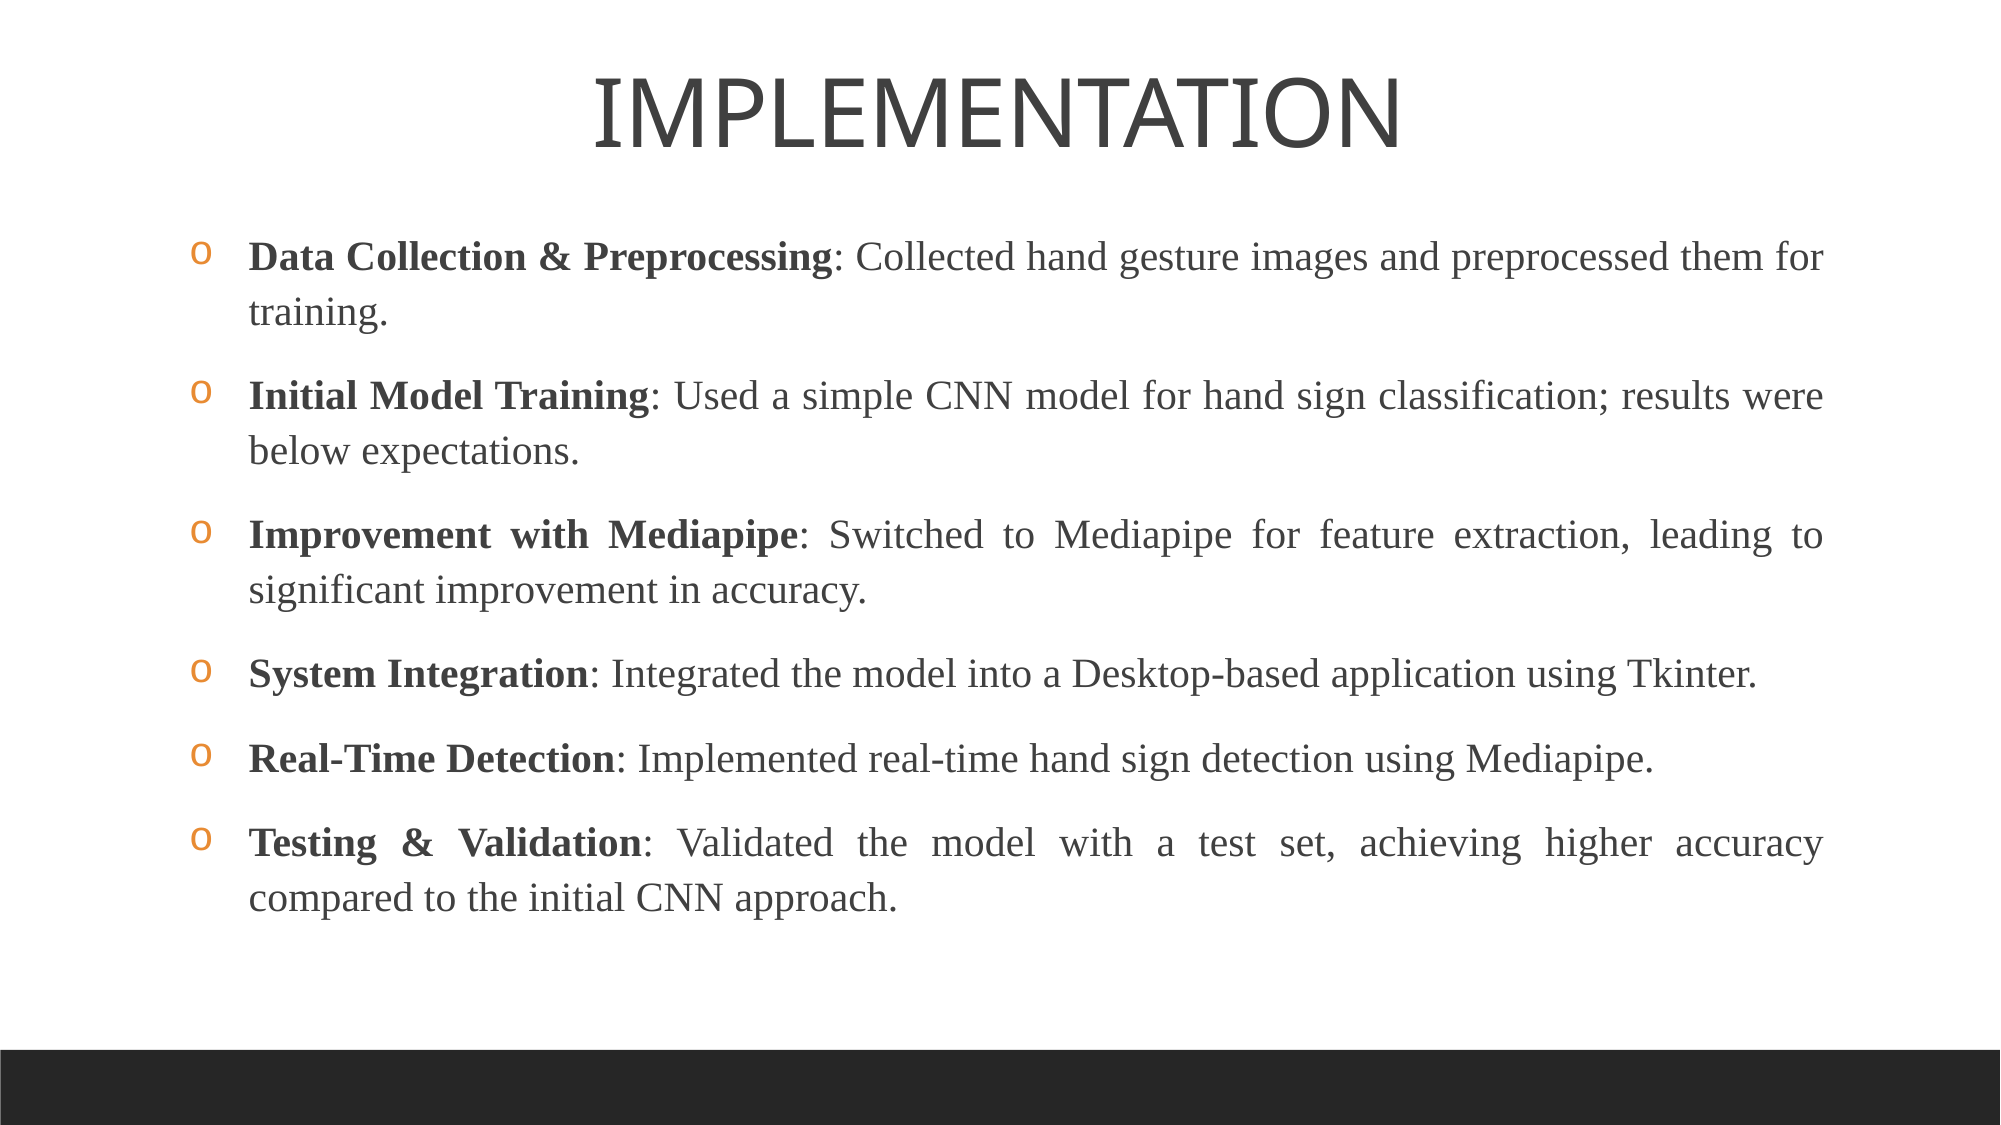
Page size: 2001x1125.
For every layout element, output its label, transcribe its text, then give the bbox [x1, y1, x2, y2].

list Data Collection & Preprocessing: Collected hand gesture images and preprocessed them for training. Initial Model Training: Used a simple CNN model for hand sign classification; results were below expectations. Improvement with Mediapipe: Switched to Mediapipe for feature extraction, leading to significant improvement in accuracy. System Integration: Integrated the model into a Desktop-based application using Tkinter. Real-Time Detection: Implemented real-time hand sign detection using Mediapipe. Testing & Validation: Validated the model with a test set, achieving higher accuracy compared to the initial CNN approach. [174, 216, 1825, 1009]
text_box IMPLEMENTATION [174, 39, 1825, 176]
